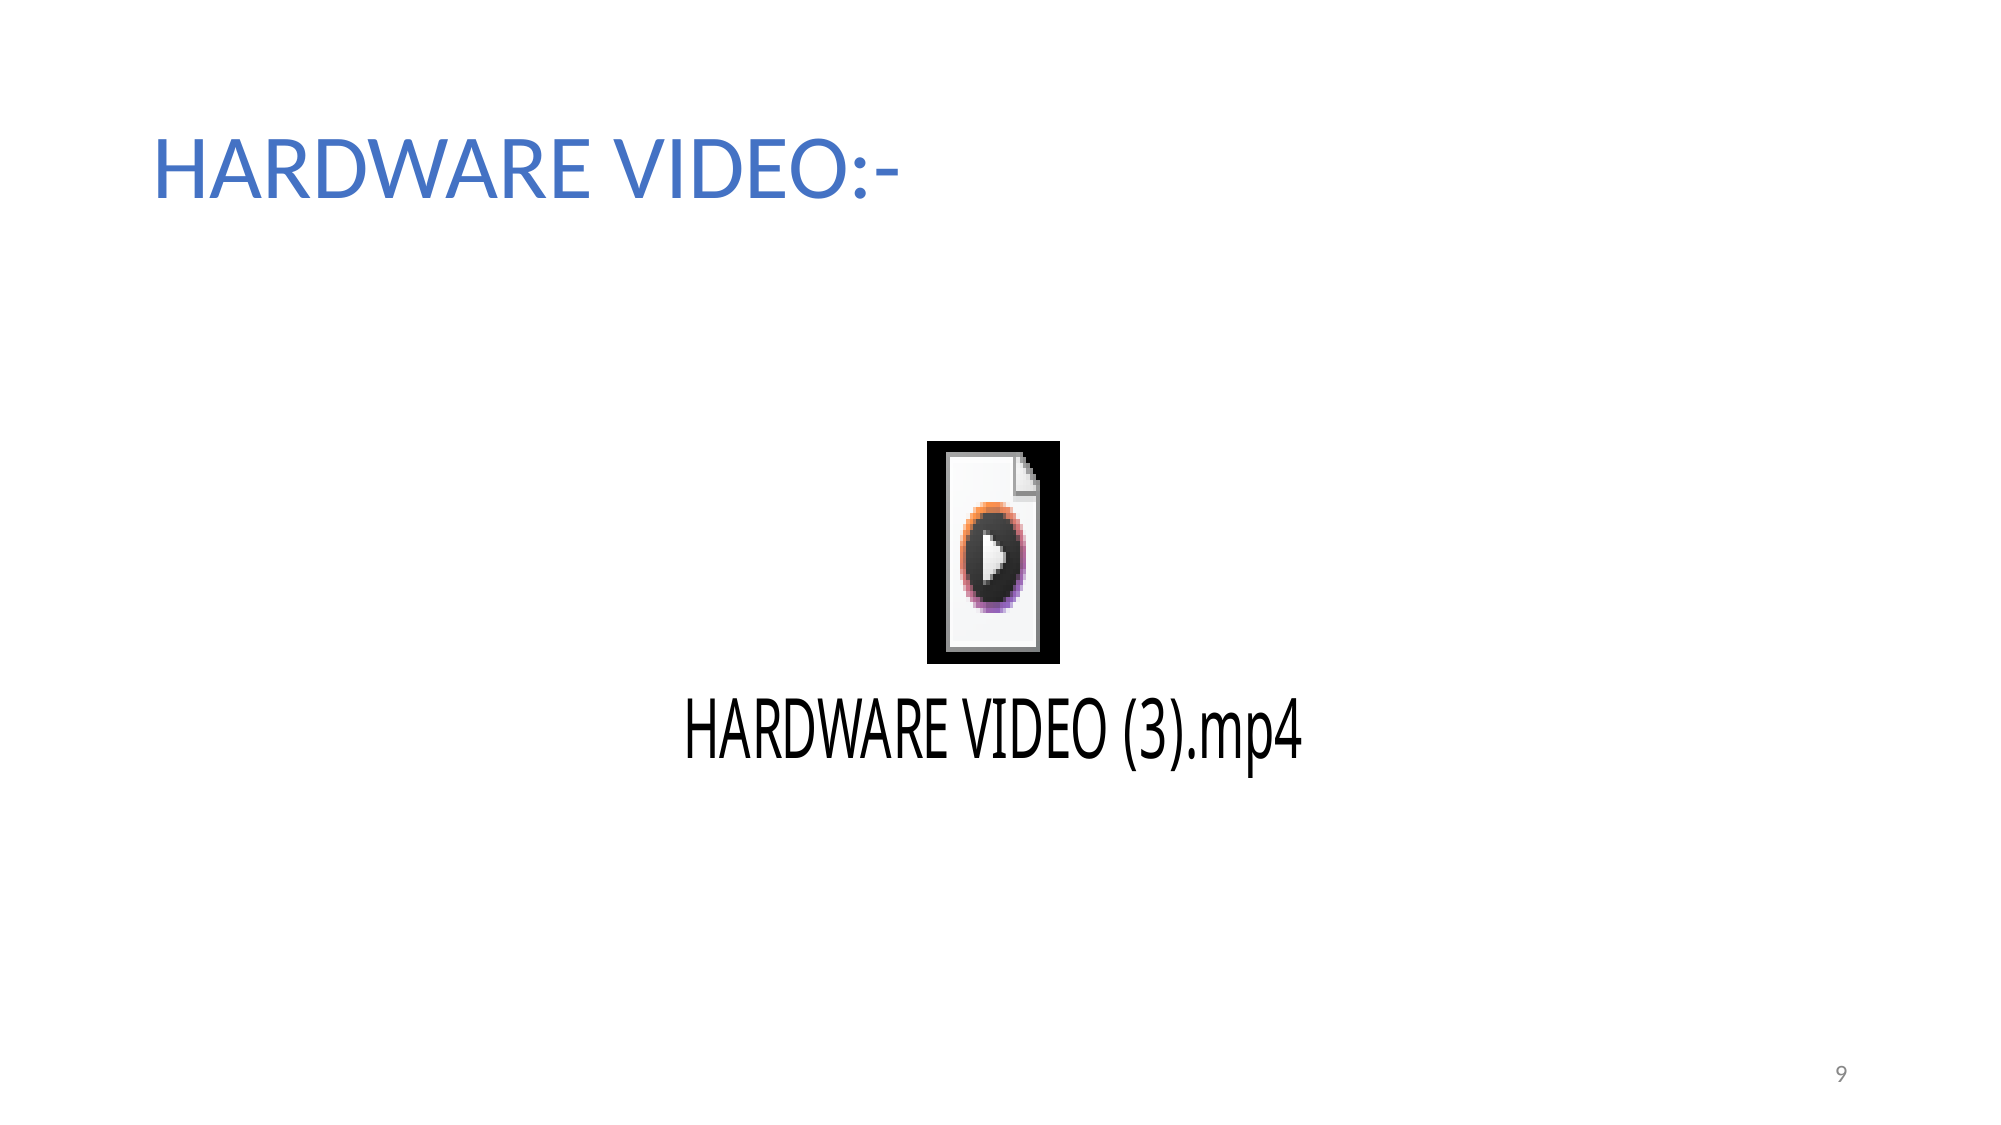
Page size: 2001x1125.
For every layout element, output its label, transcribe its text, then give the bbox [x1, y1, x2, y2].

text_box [615, 441, 1369, 814]
title HARDWARE VIDEO:- [137, 59, 1863, 278]
slide_number 9 [1412, 1042, 1863, 1103]
